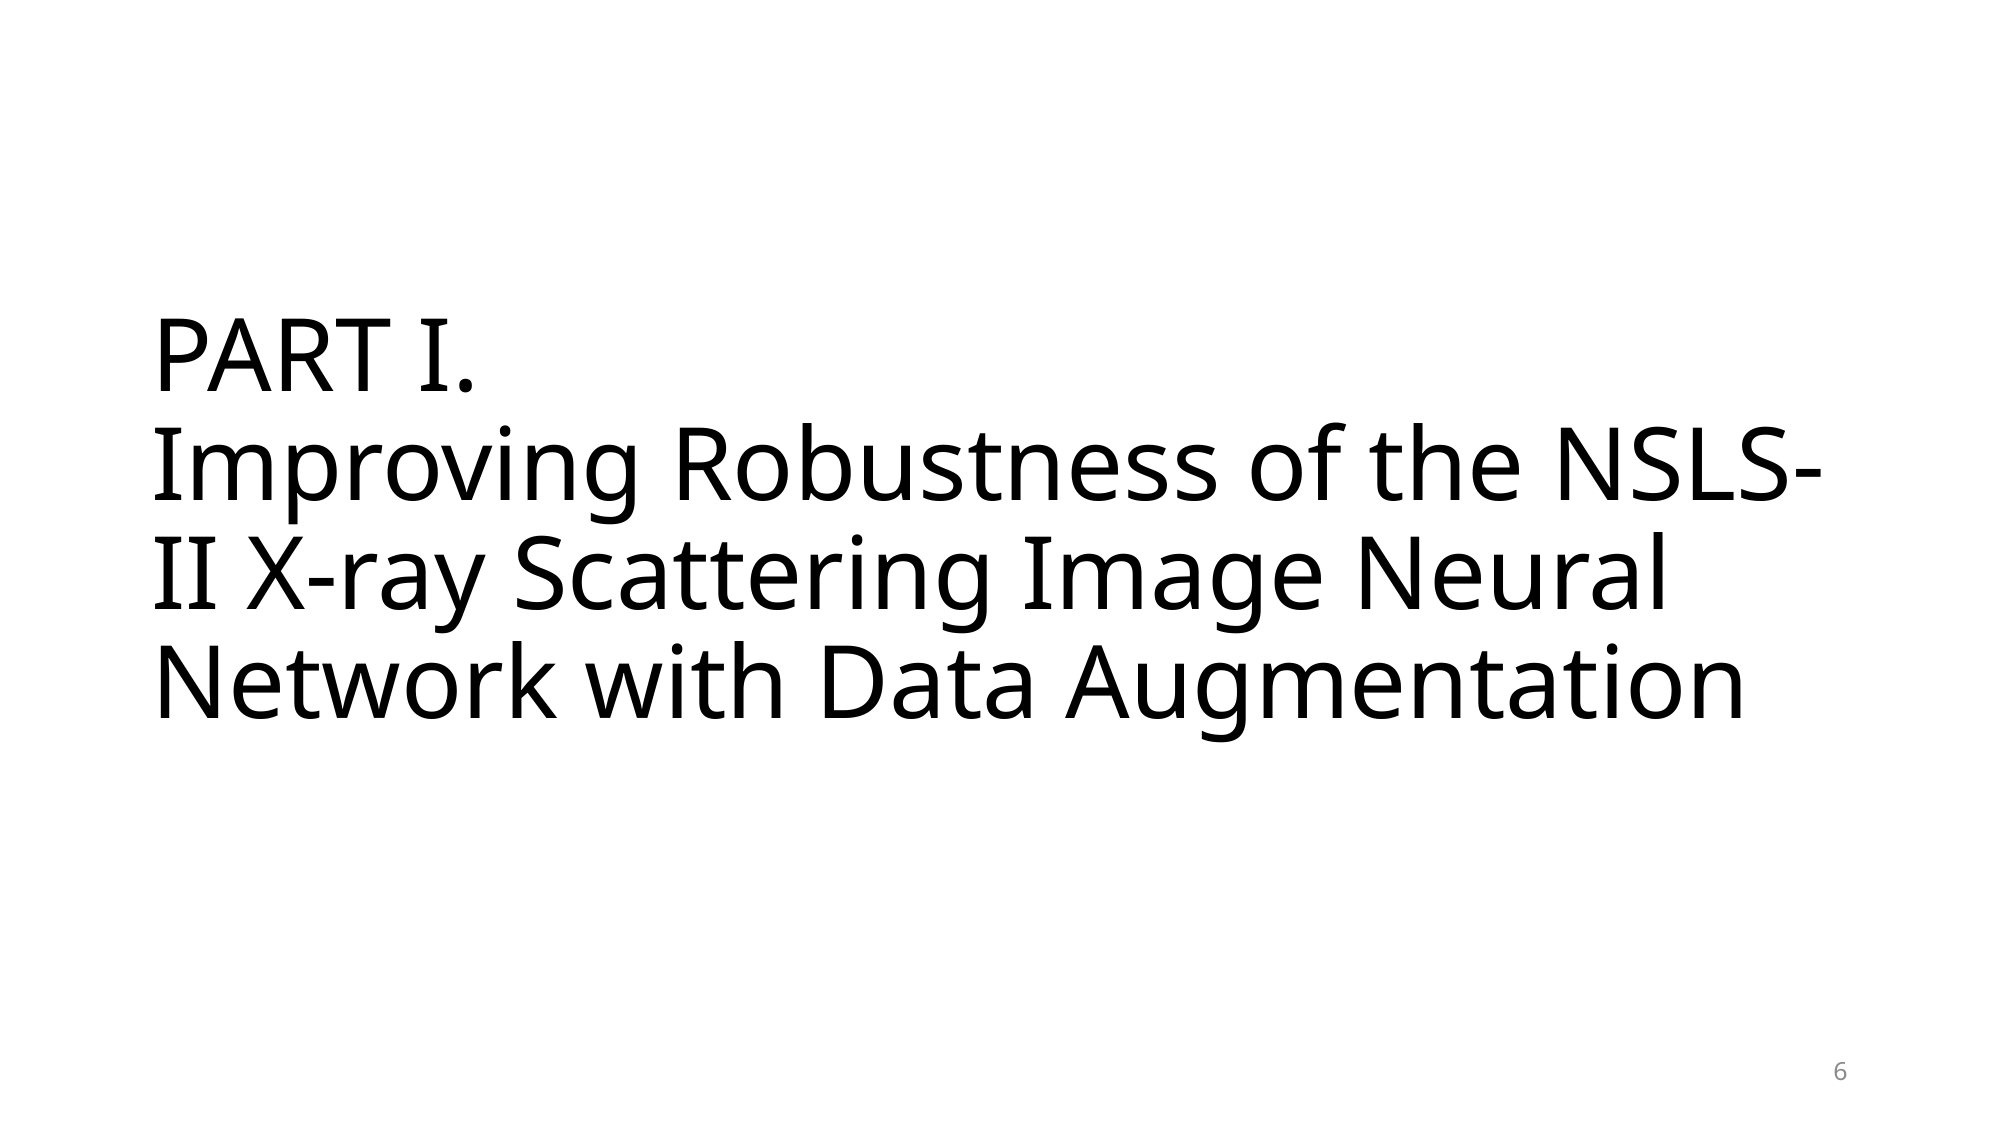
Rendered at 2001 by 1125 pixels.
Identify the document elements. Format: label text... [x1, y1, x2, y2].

slide_number 6 [1412, 1042, 1863, 1103]
title PART I. Improving Robustness of the NSLS-II X-ray Scattering Image Neural Network with Data Augmentation [136, 280, 1862, 749]
